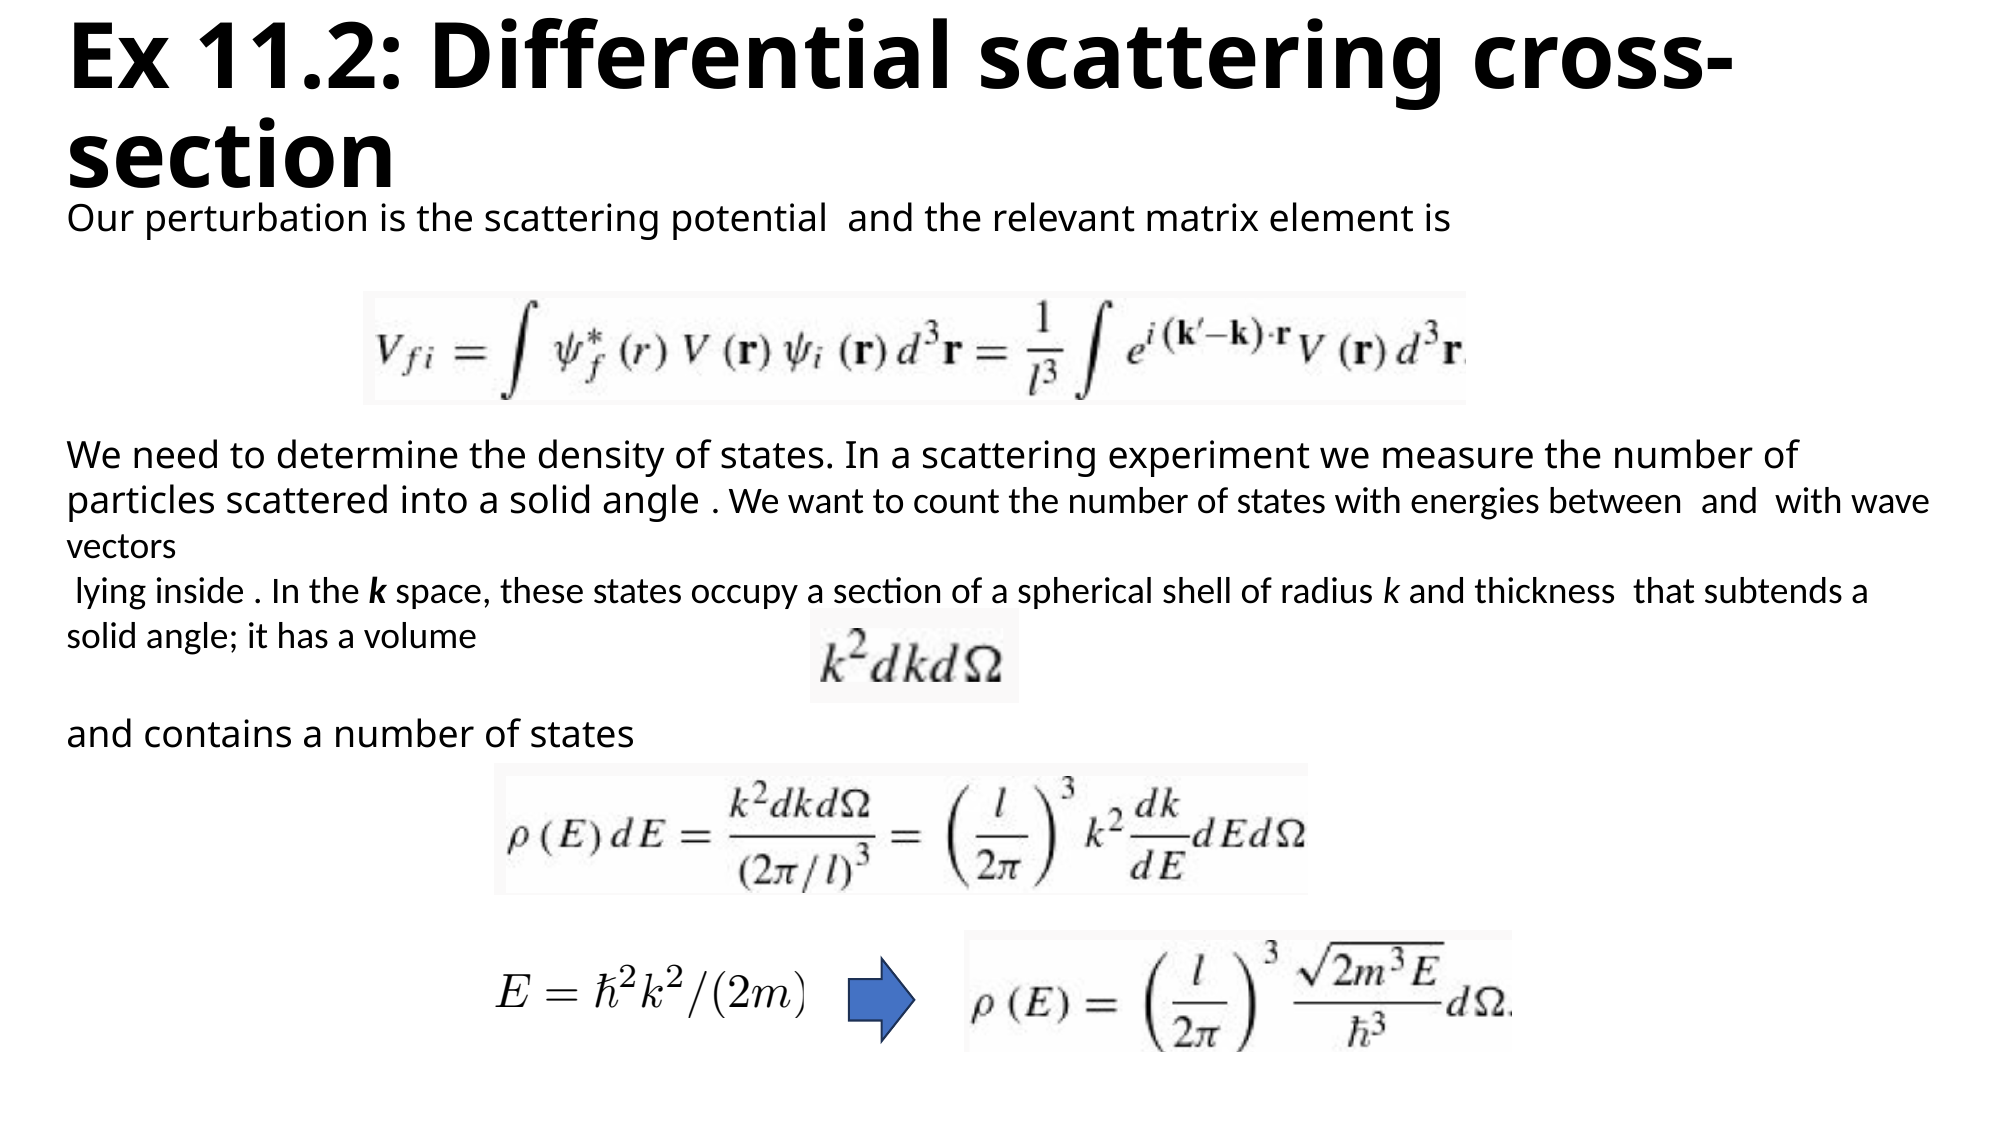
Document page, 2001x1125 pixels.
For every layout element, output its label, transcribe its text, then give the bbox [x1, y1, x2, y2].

text_box [847, 955, 916, 1045]
picture [964, 930, 1512, 1052]
picture [363, 291, 1466, 405]
text_box and contains a number of states [51, 702, 1052, 763]
picture [494, 763, 1308, 895]
picture [494, 964, 804, 1018]
text_box Ex 11.2: Differential scattering cross-section [51, 0, 1777, 218]
picture [810, 608, 1019, 703]
